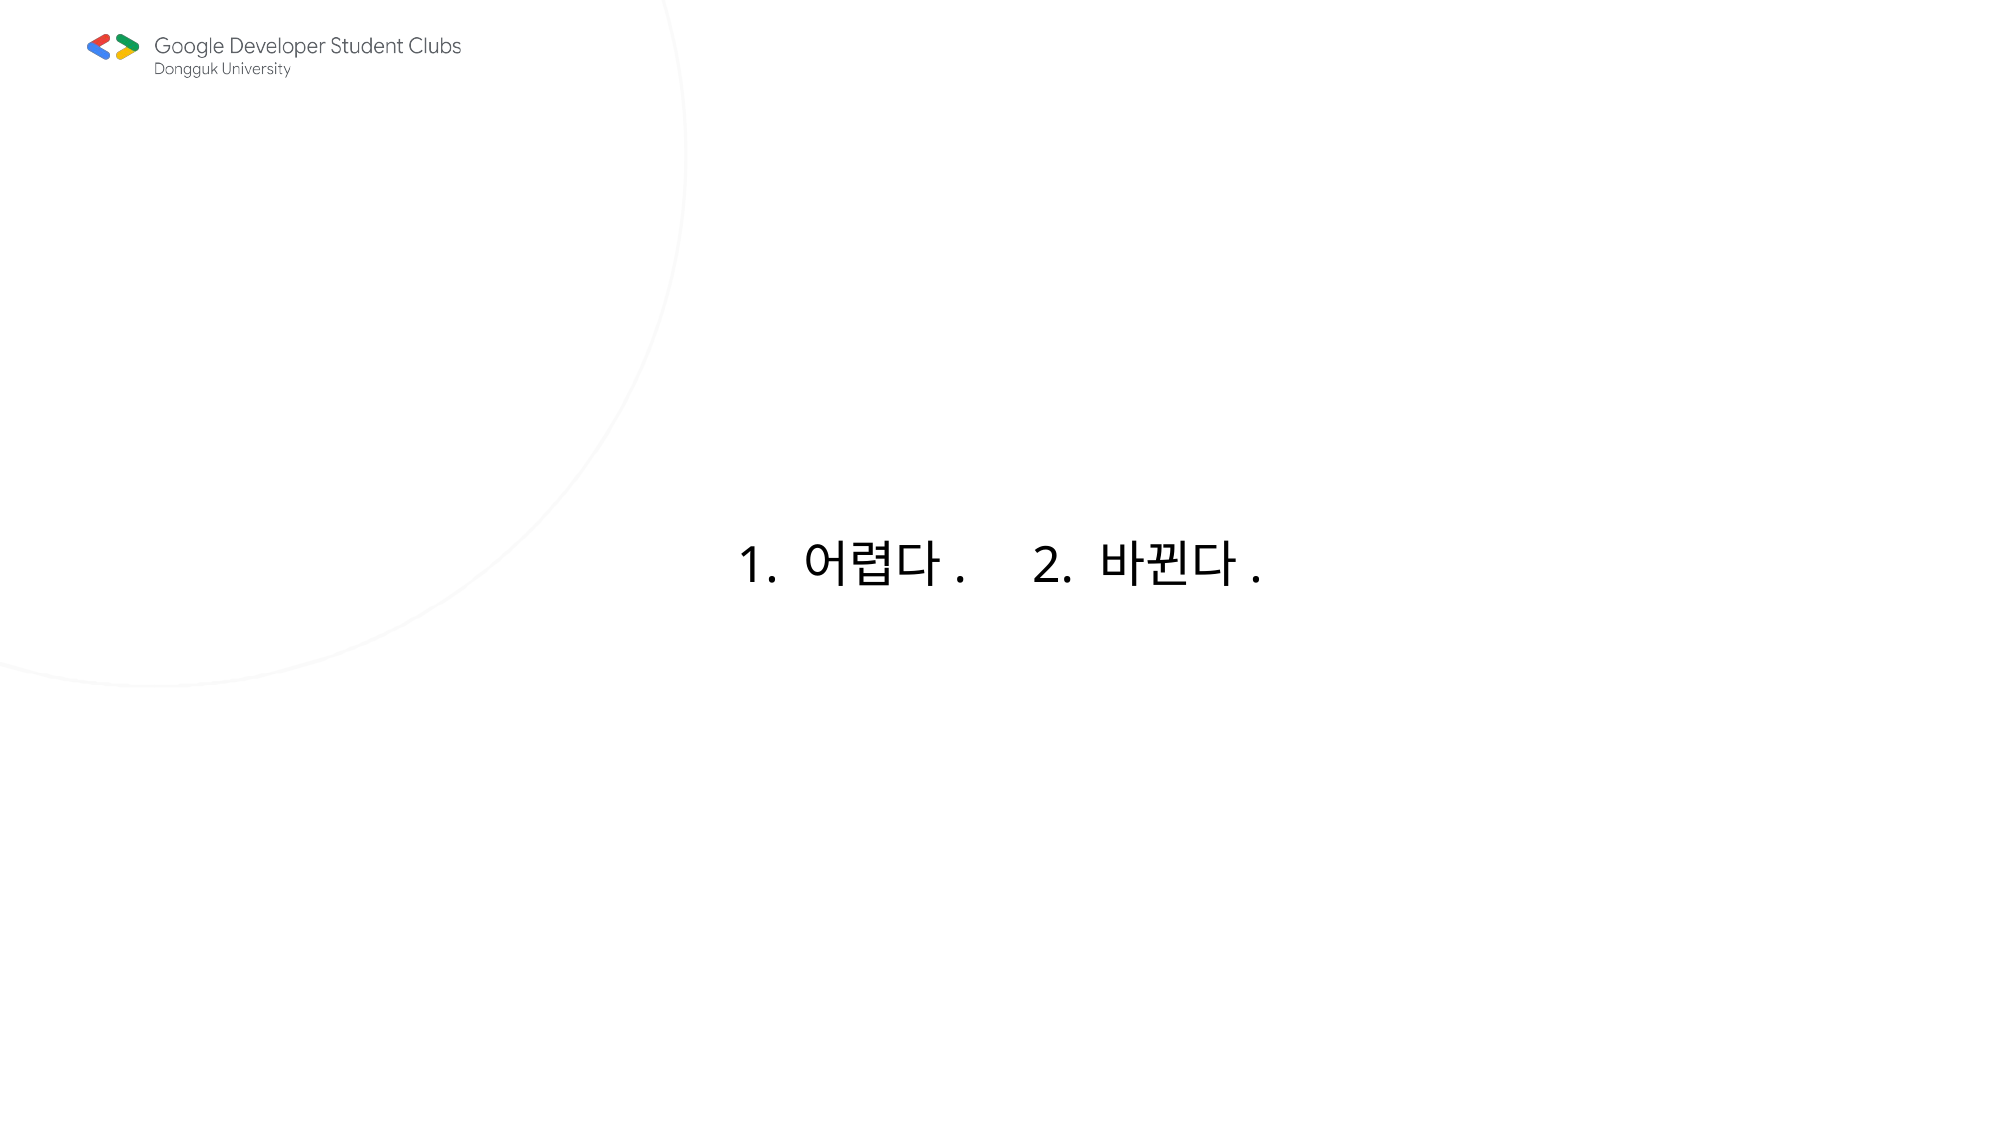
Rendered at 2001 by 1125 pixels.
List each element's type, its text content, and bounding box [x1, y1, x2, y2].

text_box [0, 0, 688, 688]
text_box 1. 어렵다. 2. 바뀐다. [722, 524, 1278, 600]
